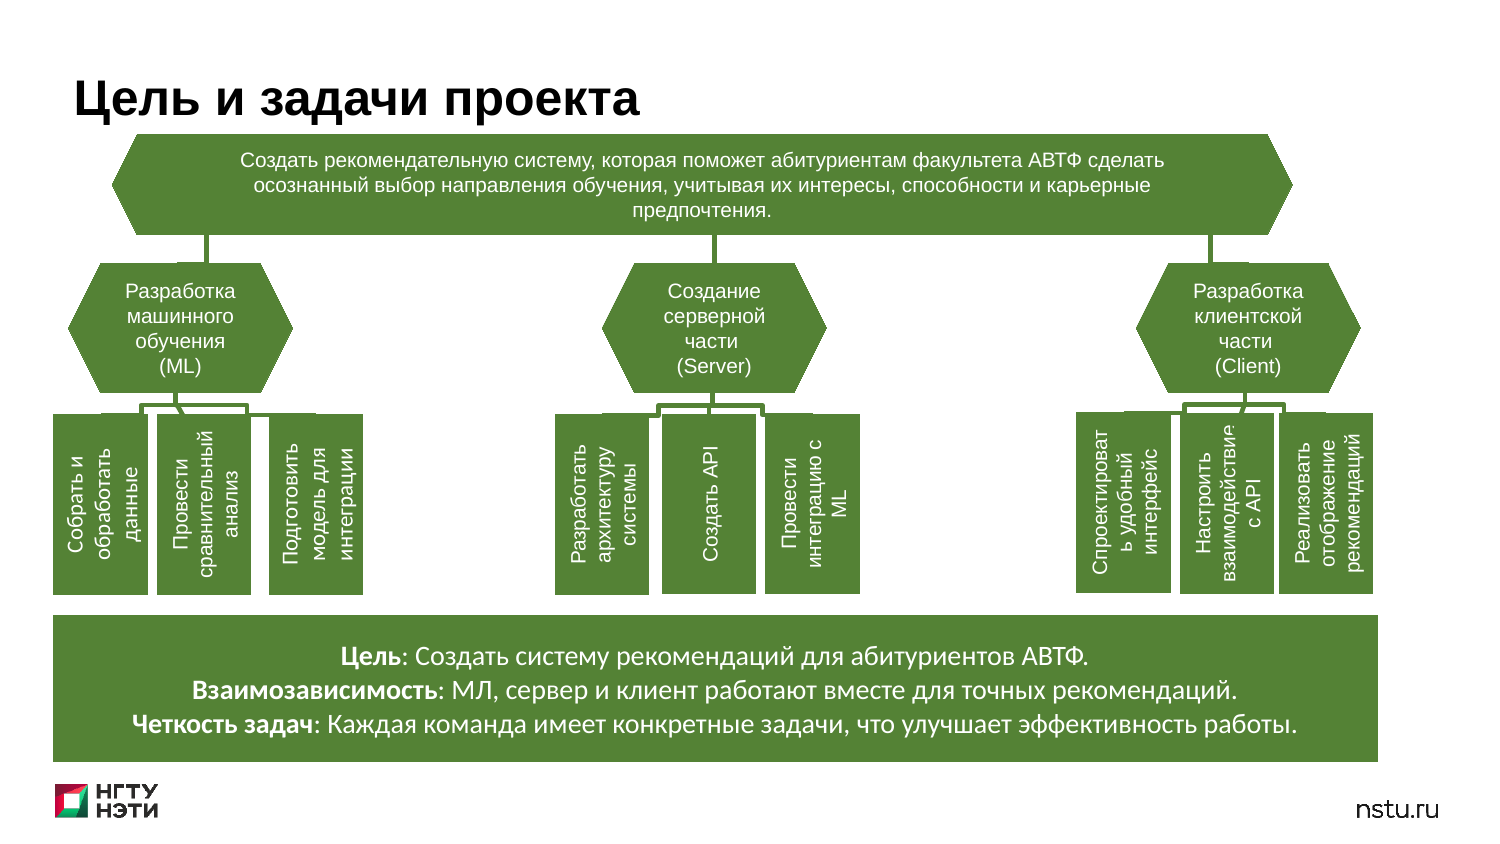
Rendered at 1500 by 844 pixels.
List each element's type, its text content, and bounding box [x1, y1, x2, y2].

picture [55, 784, 158, 818]
text_box Цель и задачи проекта [73, 58, 1410, 134]
picture [1357, 800, 1438, 818]
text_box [54, 134, 1376, 760]
